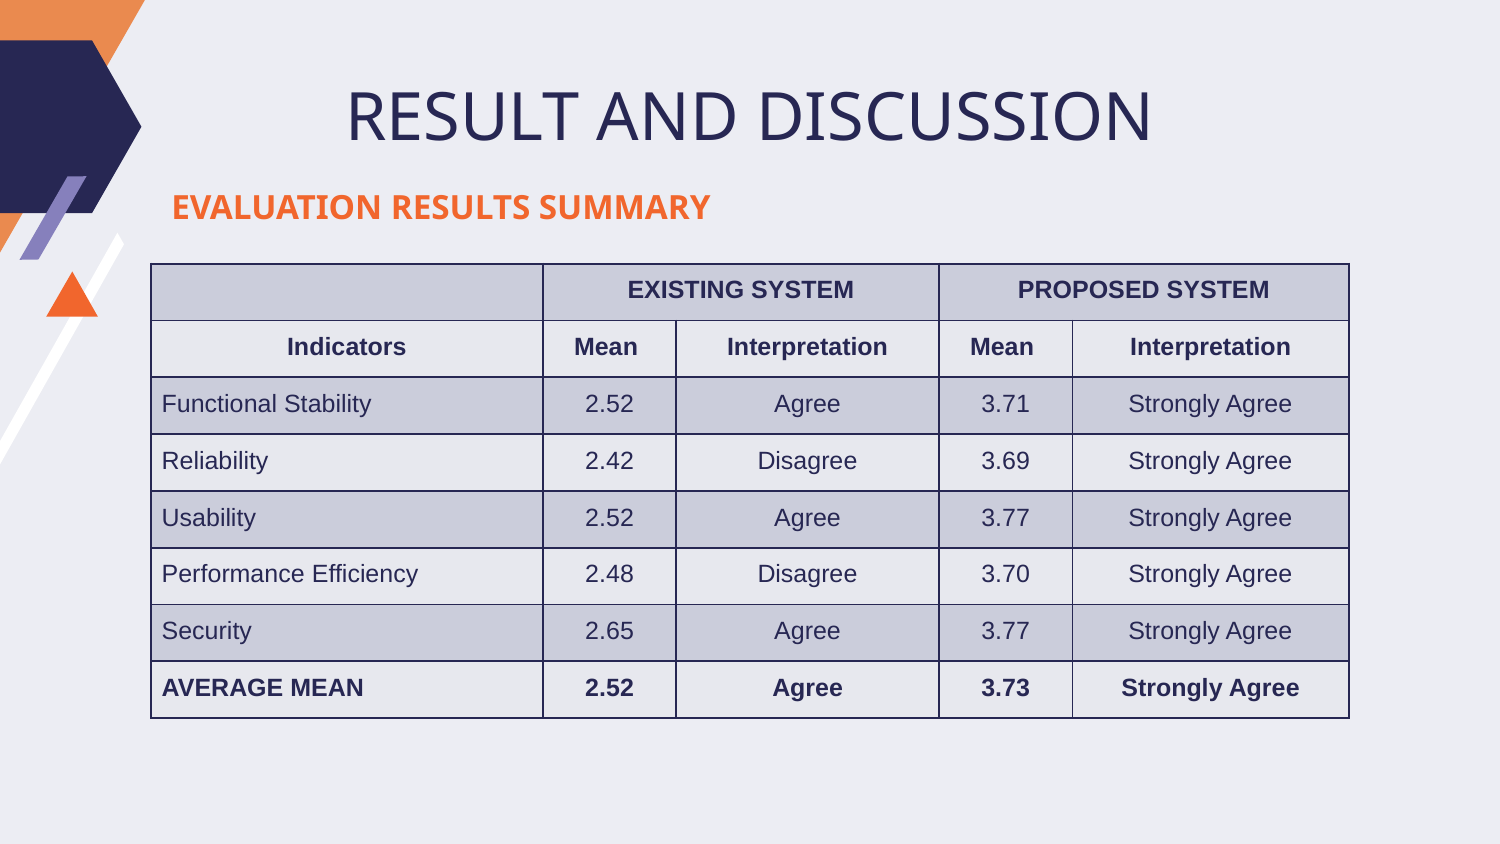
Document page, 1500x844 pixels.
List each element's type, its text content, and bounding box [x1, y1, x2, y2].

title RESULT AND DISCUSSION [191, 59, 1309, 153]
table_cell Reliability [152, 435, 542, 490]
table_cell Interpretation [677, 321, 938, 376]
table_cell Agree [677, 605, 938, 660]
table_cell Strongly Agree [1073, 435, 1348, 490]
table_cell 3.70 [940, 549, 1072, 604]
table_cell Agree [677, 492, 938, 547]
table_cell Strongly Agree [1073, 662, 1348, 717]
table_cell 2.52 [544, 492, 675, 547]
table_cell 3.77 [940, 492, 1072, 547]
table_cell Strongly Agree [1073, 605, 1348, 660]
table_cell 3.77 [940, 605, 1072, 660]
table_cell AVERAGE MEAN [152, 662, 542, 717]
table_cell Strongly Agree [1073, 378, 1348, 433]
table_cell Strongly Agree [1073, 549, 1348, 604]
table_cell 2.65 [544, 605, 675, 660]
table_cell 3.71 [940, 378, 1072, 433]
table_header EXISTING SYSTEM [544, 265, 938, 320]
table_cell Mean [940, 321, 1072, 376]
table_cell Strongly Agree [1073, 492, 1348, 547]
table_cell 2.52 [544, 662, 675, 717]
table_header [152, 265, 542, 320]
table_cell 3.69 [940, 435, 1072, 490]
table_cell Mean [544, 321, 675, 376]
table_cell 2.48 [544, 549, 675, 604]
table_cell 2.52 [544, 378, 675, 433]
table_cell Functional Stability [152, 378, 542, 433]
table_cell Agree [677, 378, 938, 433]
table_cell Disagree [677, 435, 938, 490]
table_cell Agree [677, 662, 938, 717]
table_cell Disagree [677, 549, 938, 604]
table_header PROPOSED SYSTEM [940, 265, 1348, 320]
table_cell 2.42 [544, 435, 675, 490]
table_cell Interpretation [1073, 321, 1348, 376]
text_box EVALUATION RESULTS SUMMARY [156, 177, 1227, 242]
table_cell Indicators [152, 321, 542, 376]
table_cell Security [152, 605, 542, 660]
table_cell Usability [152, 492, 542, 547]
table_cell 3.73 [940, 662, 1072, 717]
table_cell Performance Efficiency [152, 549, 542, 604]
